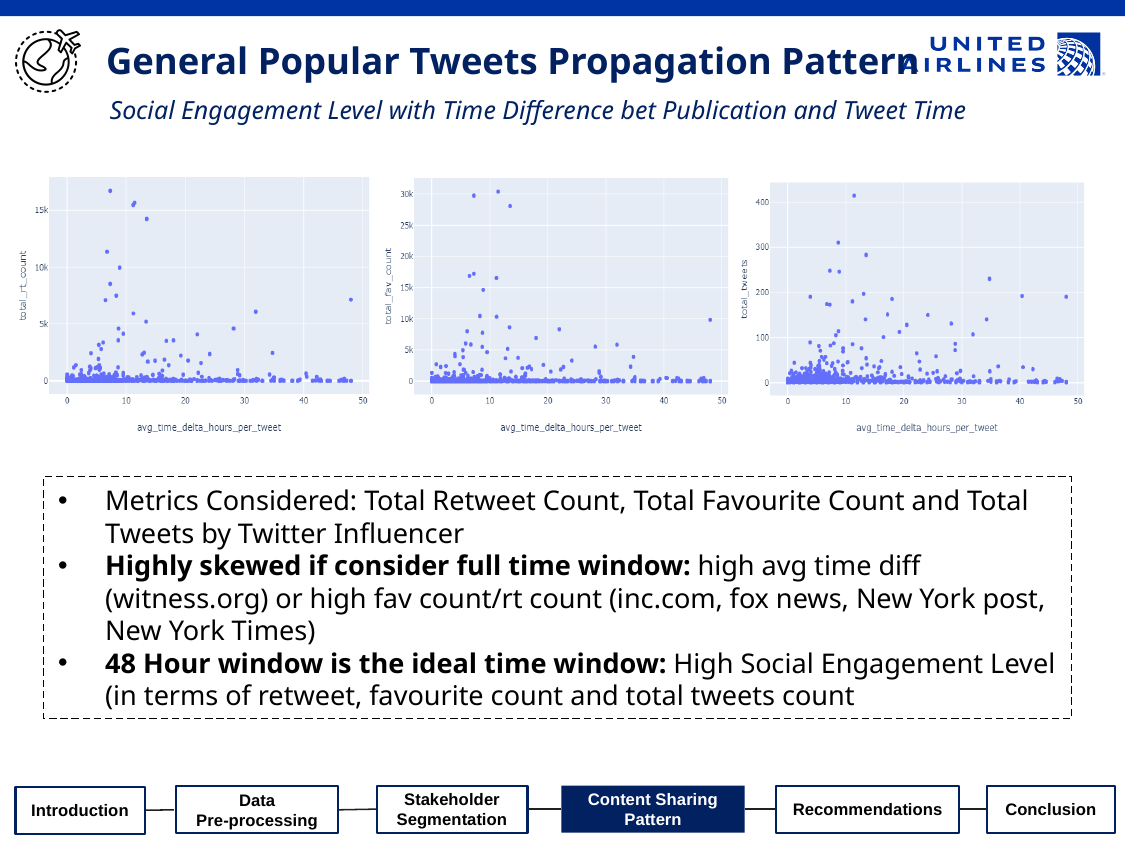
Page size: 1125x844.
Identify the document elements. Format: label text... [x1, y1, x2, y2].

picture [875, 17, 1125, 99]
picture [0, 159, 1097, 451]
text_box Social Engagement Level with Time Difference bet Publication and Tweet Time [94, 87, 1087, 133]
text_box General Popular Tweets Propagation Pattern [97, 24, 940, 102]
text_box Metrics Considered: Total Retweet Count, Total Favourite Count and Total Tweets by Twitter Influencer Highly skewed if consider full time window: high avg time diff (witness.org) or high fav count/rt count (inc.com, fox news, New York post, New York Times) 48 Hour window is the ideal time window: High Social Engagement Level (in terms of retweet, favourite count and total tweets count [43, 476, 1072, 719]
picture [15, 28, 81, 94]
